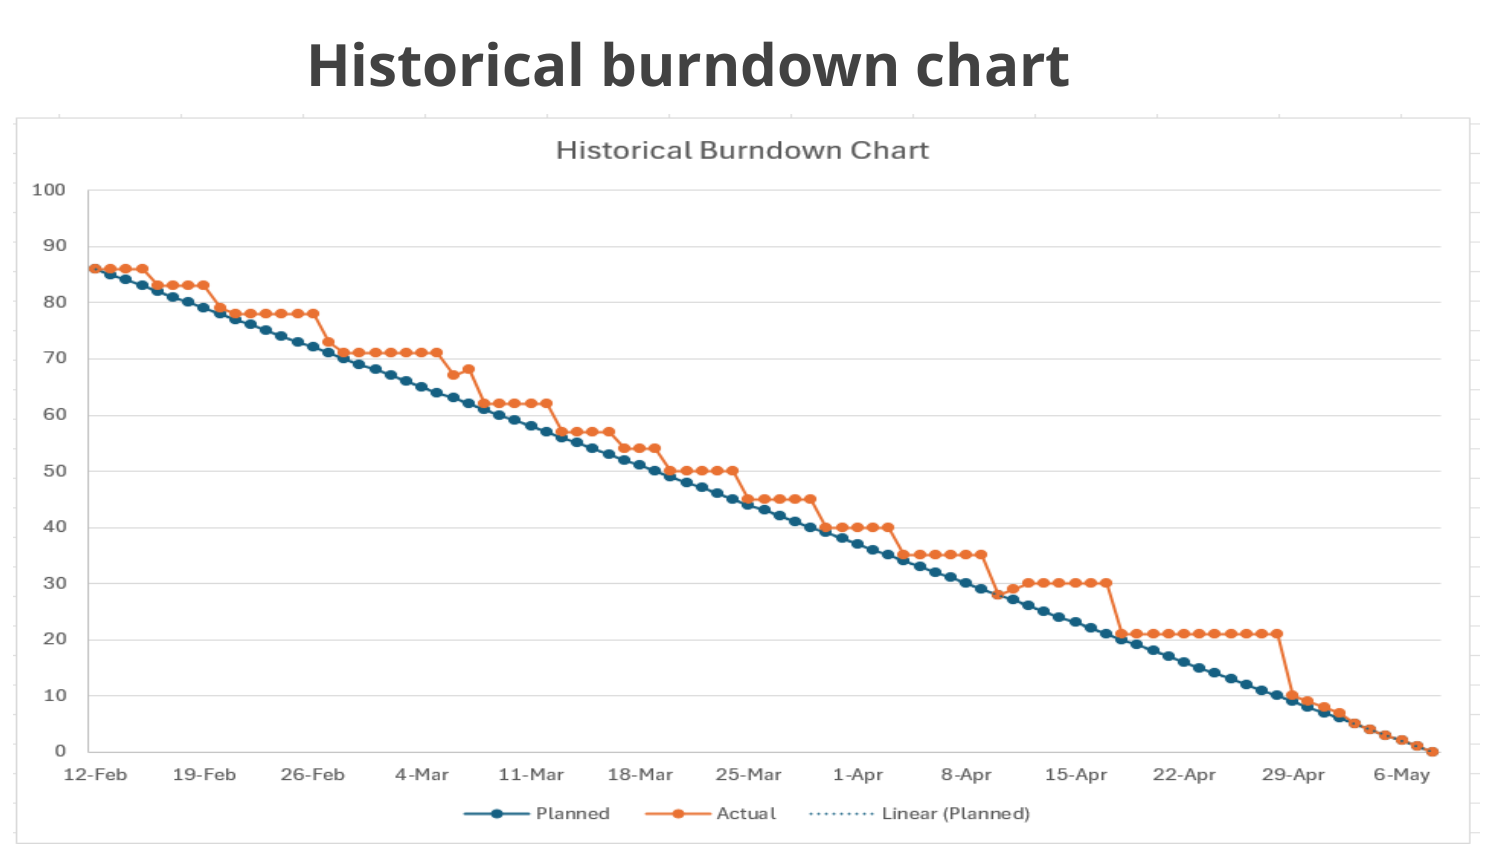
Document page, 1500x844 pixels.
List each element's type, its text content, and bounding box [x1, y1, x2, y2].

picture [13, 114, 1480, 844]
title Historical burndown chart [291, 13, 1445, 112]
